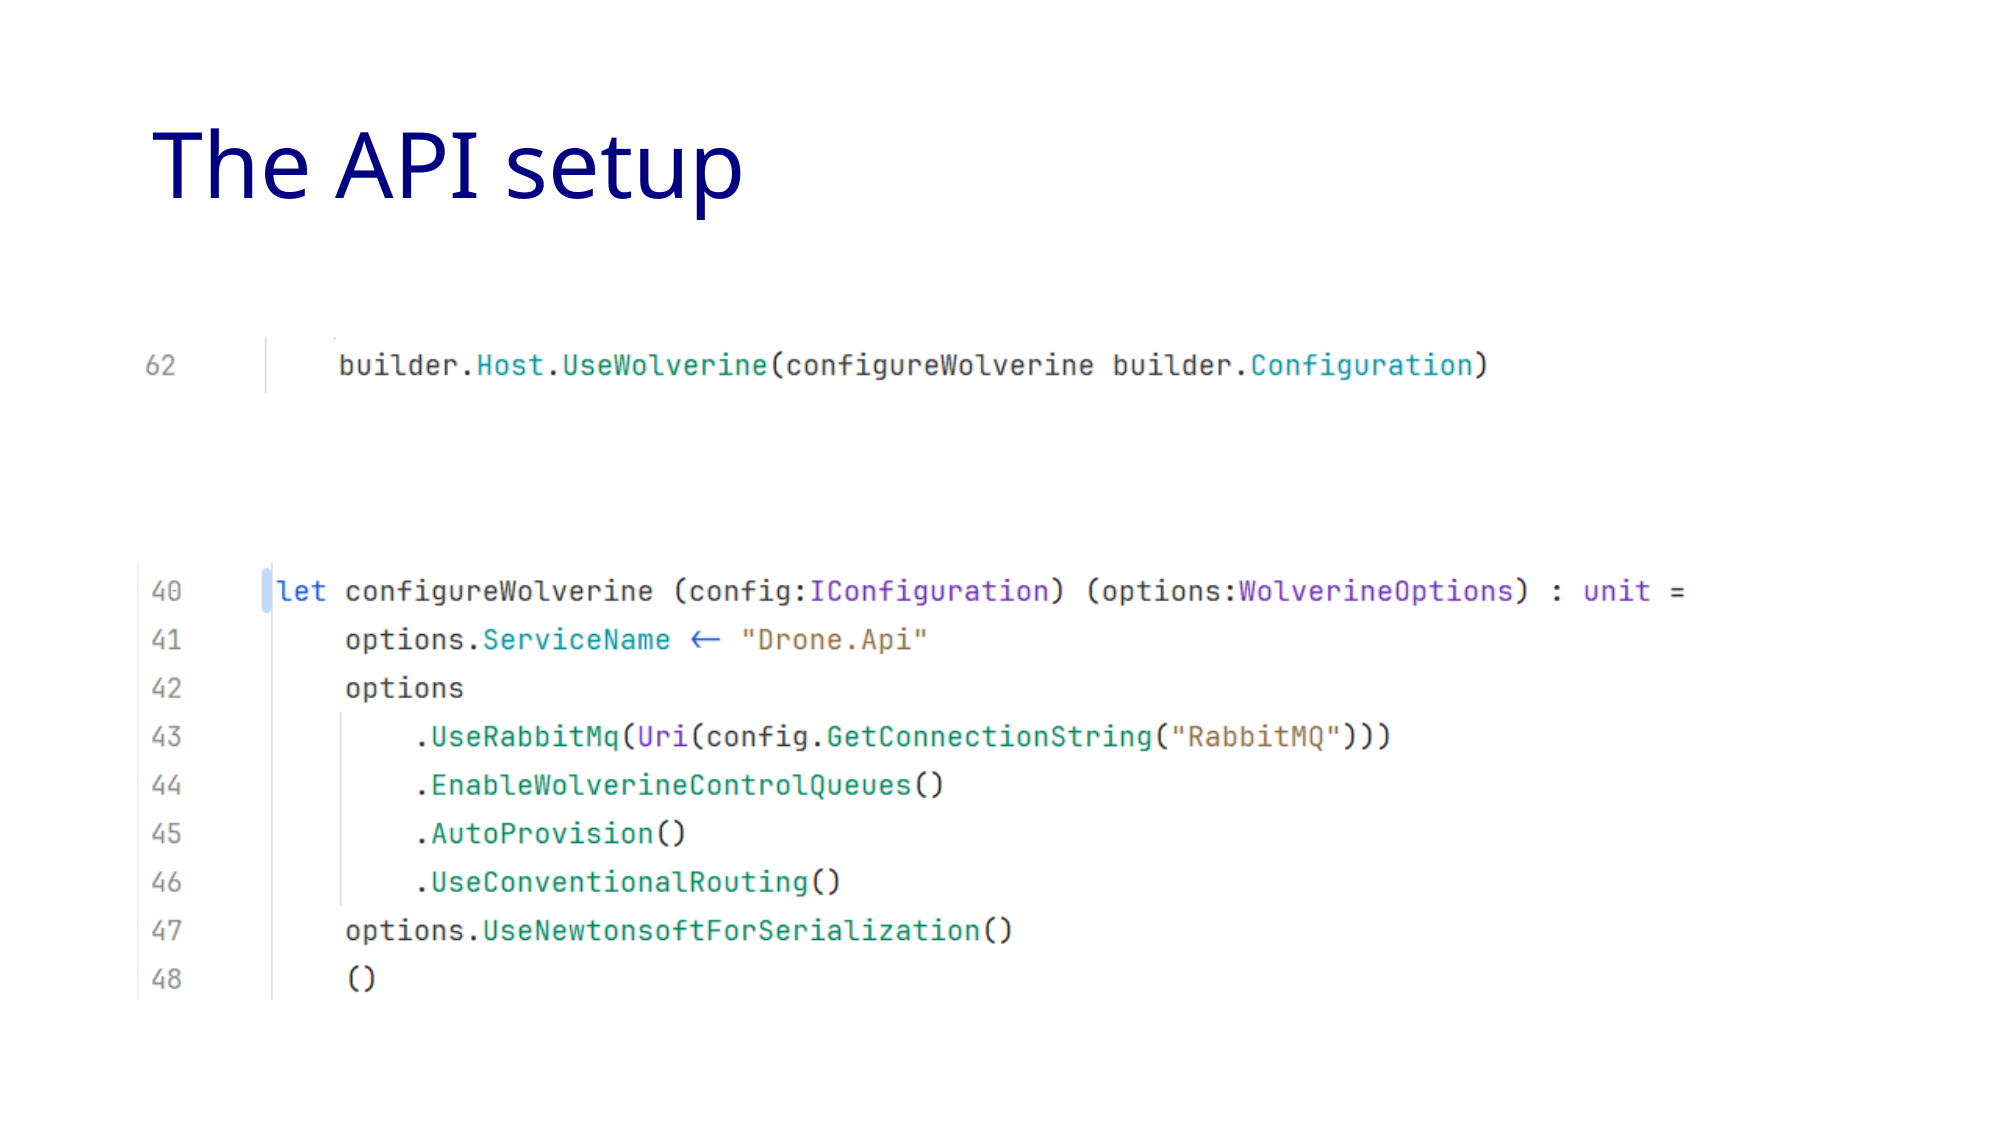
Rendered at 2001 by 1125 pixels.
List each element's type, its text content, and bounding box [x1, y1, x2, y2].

picture [136, 561, 1702, 1001]
title The API setup [137, 59, 1863, 278]
picture [136, 337, 1505, 394]
